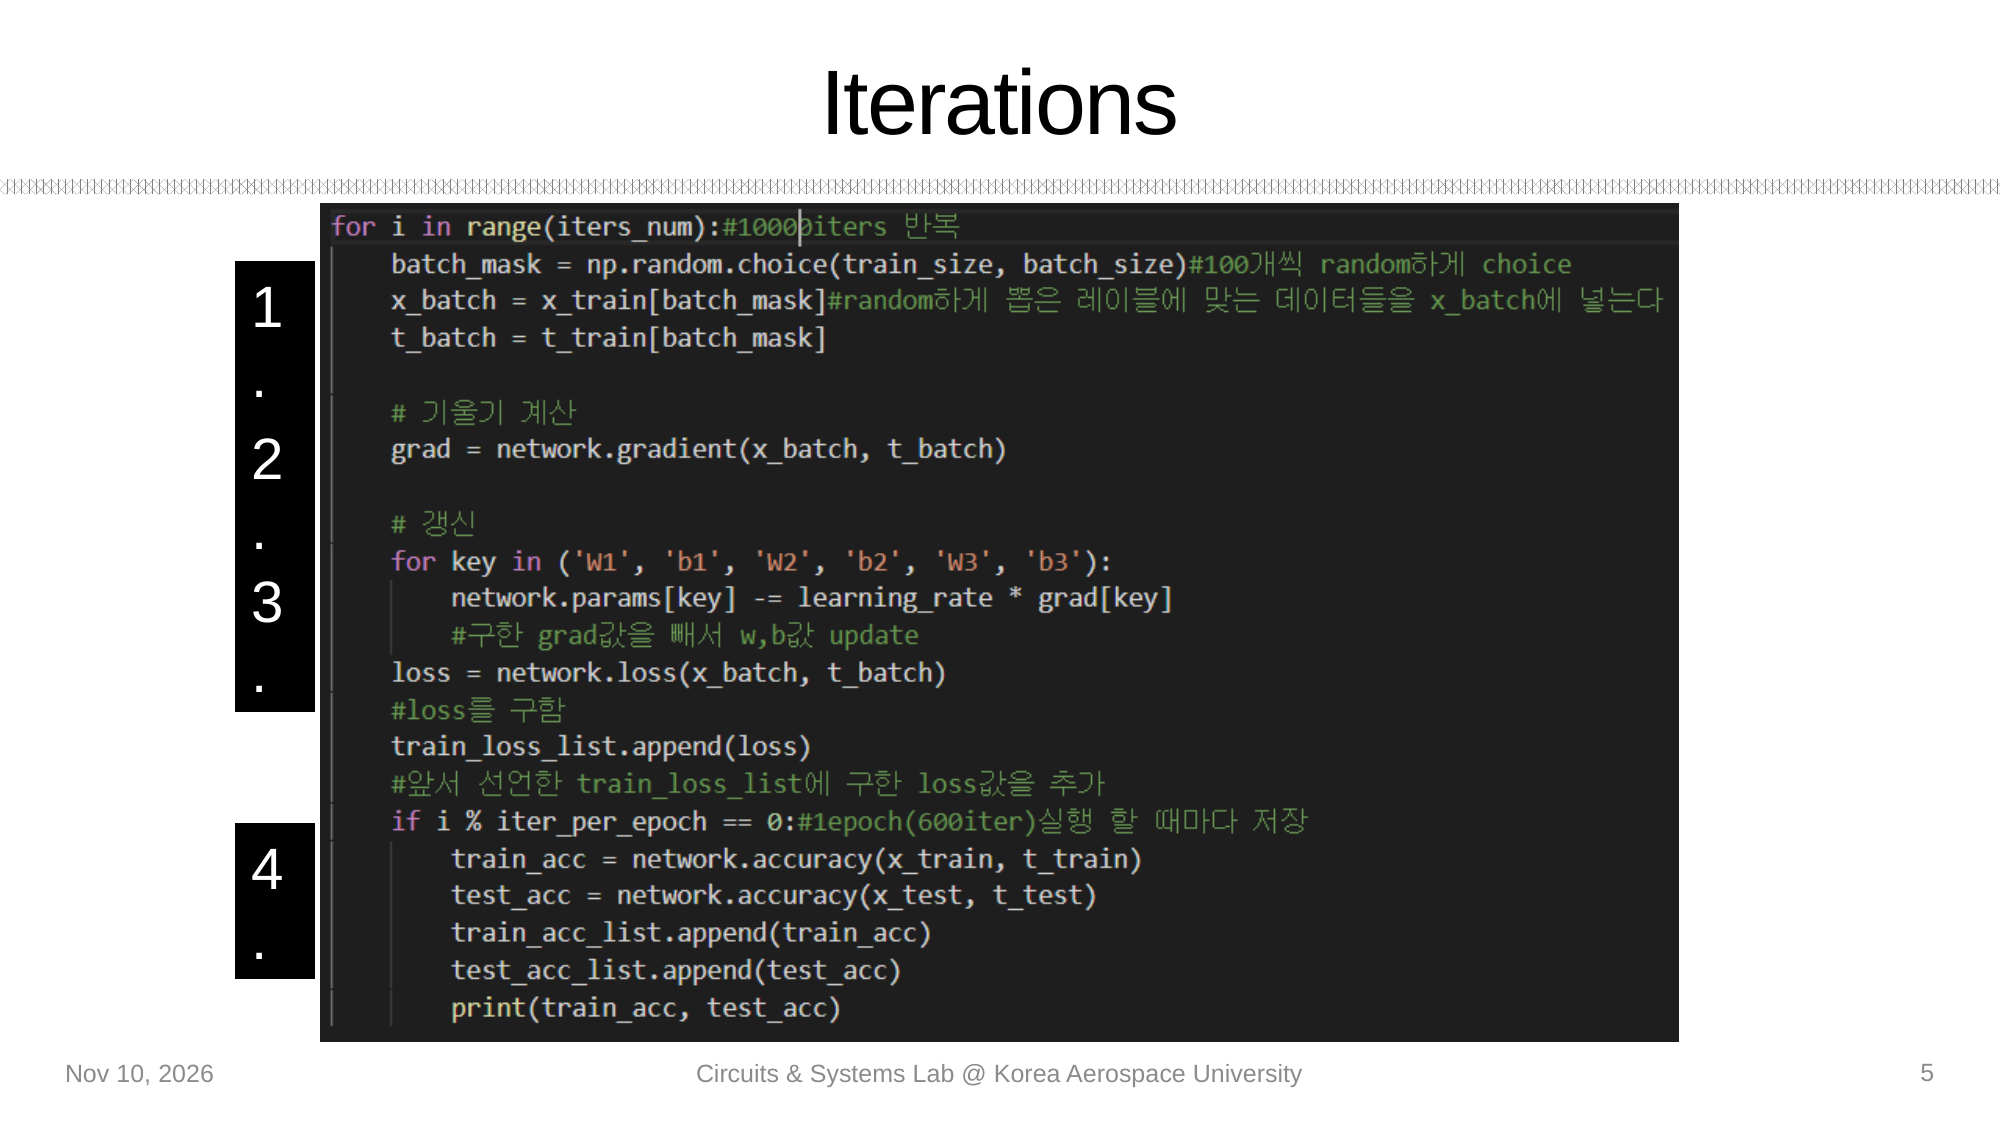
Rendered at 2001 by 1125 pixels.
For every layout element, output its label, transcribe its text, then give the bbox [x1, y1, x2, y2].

slide_number 25-Sep-20 [50, 1042, 500, 1103]
text_box 2. [235, 413, 315, 556]
title Iterations [50, 32, 1950, 163]
slide_number 5 [1493, 1041, 1950, 1102]
footer Circuits & Systems Lab @ Korea Aerospace University [662, 1042, 1338, 1103]
text_box 3. [235, 556, 315, 712]
picture [320, 203, 1679, 1042]
text_box 1. [235, 261, 315, 413]
text_box 4. [235, 823, 315, 979]
